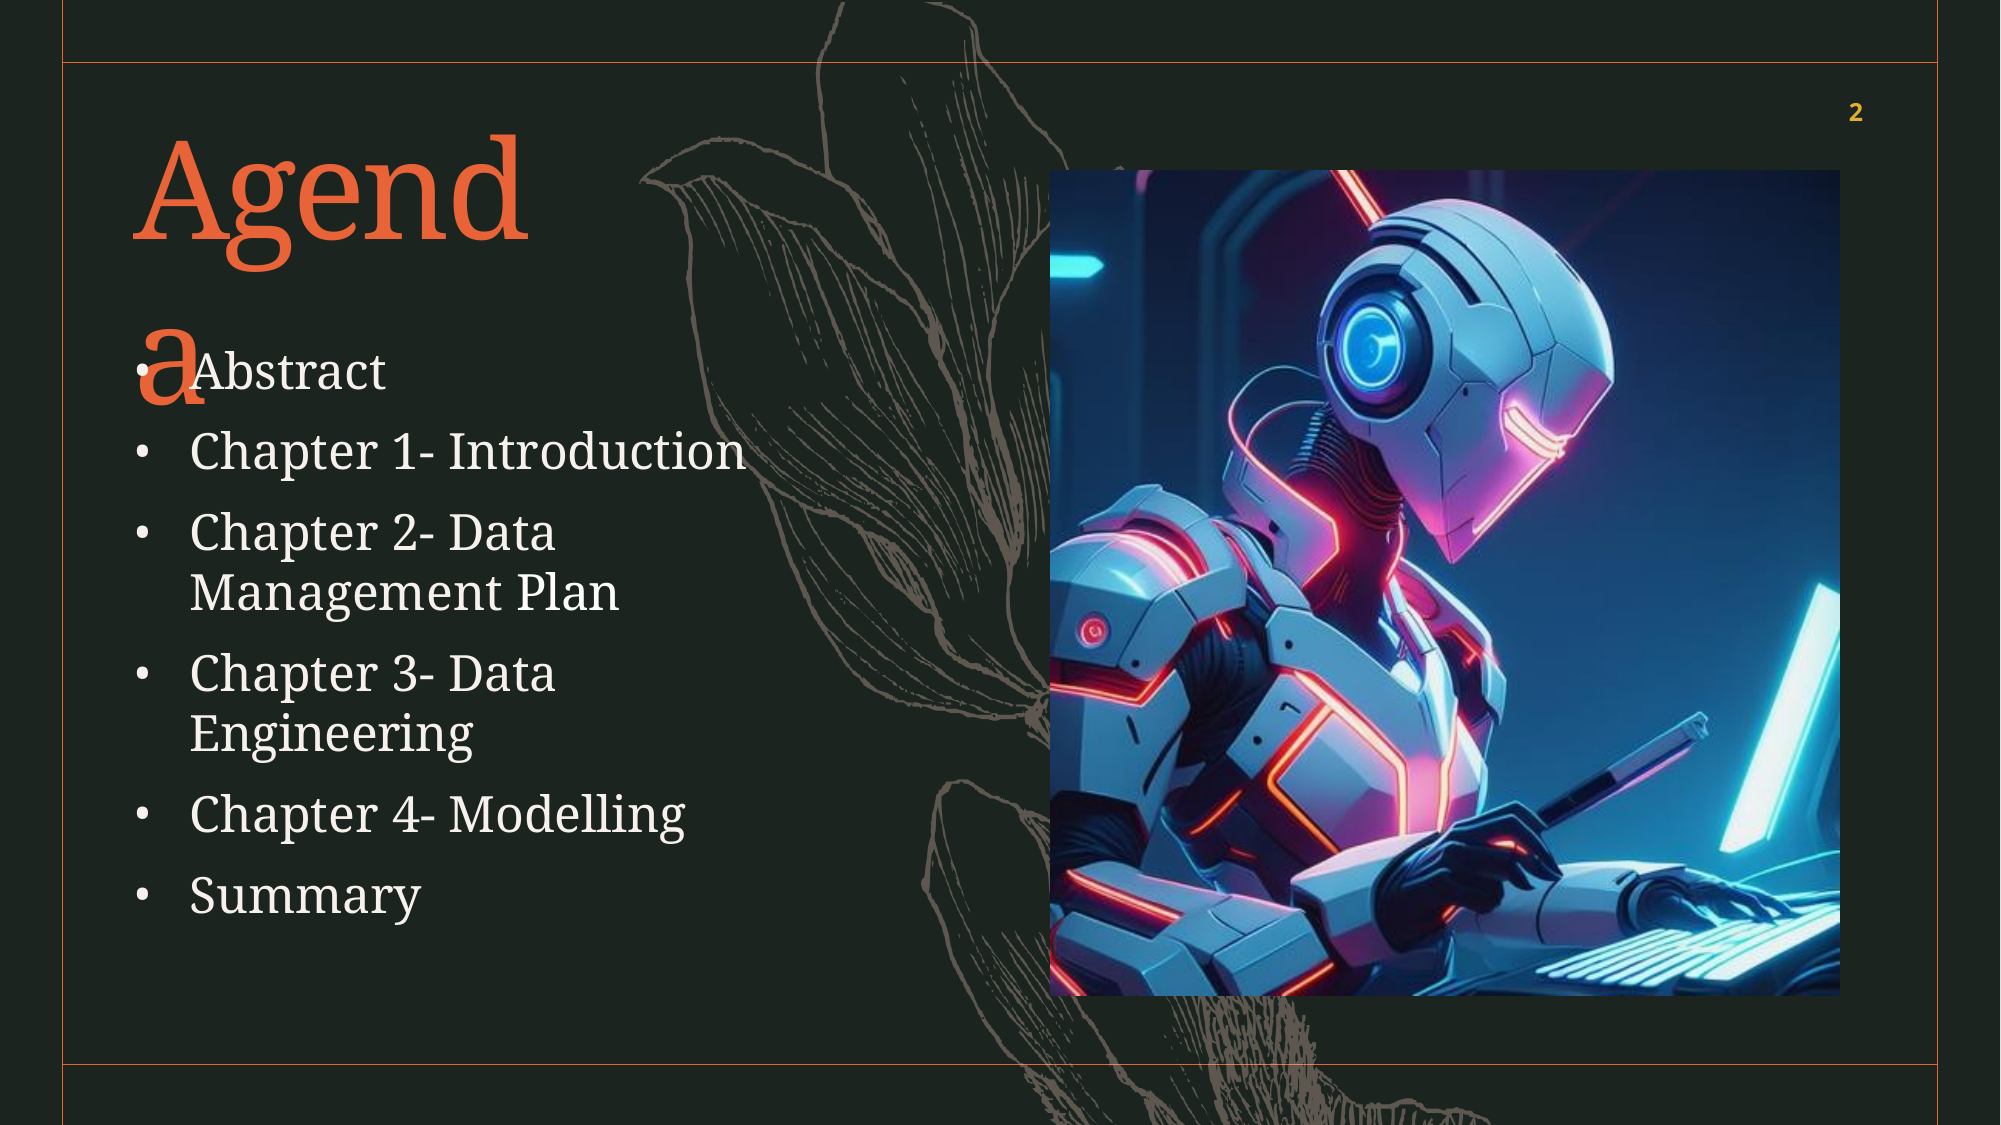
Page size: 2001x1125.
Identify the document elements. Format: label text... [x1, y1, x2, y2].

title Agenda [131, 100, 567, 316]
text_box Abstract Chapter 1- Introduction Chapter 2- Data Management Plan Chapter 3- Data Engineering Chapter 4- Modelling Summary [131, 316, 633, 924]
text_box 2 [1846, 93, 1865, 126]
picture [638, 1, 1840, 1125]
